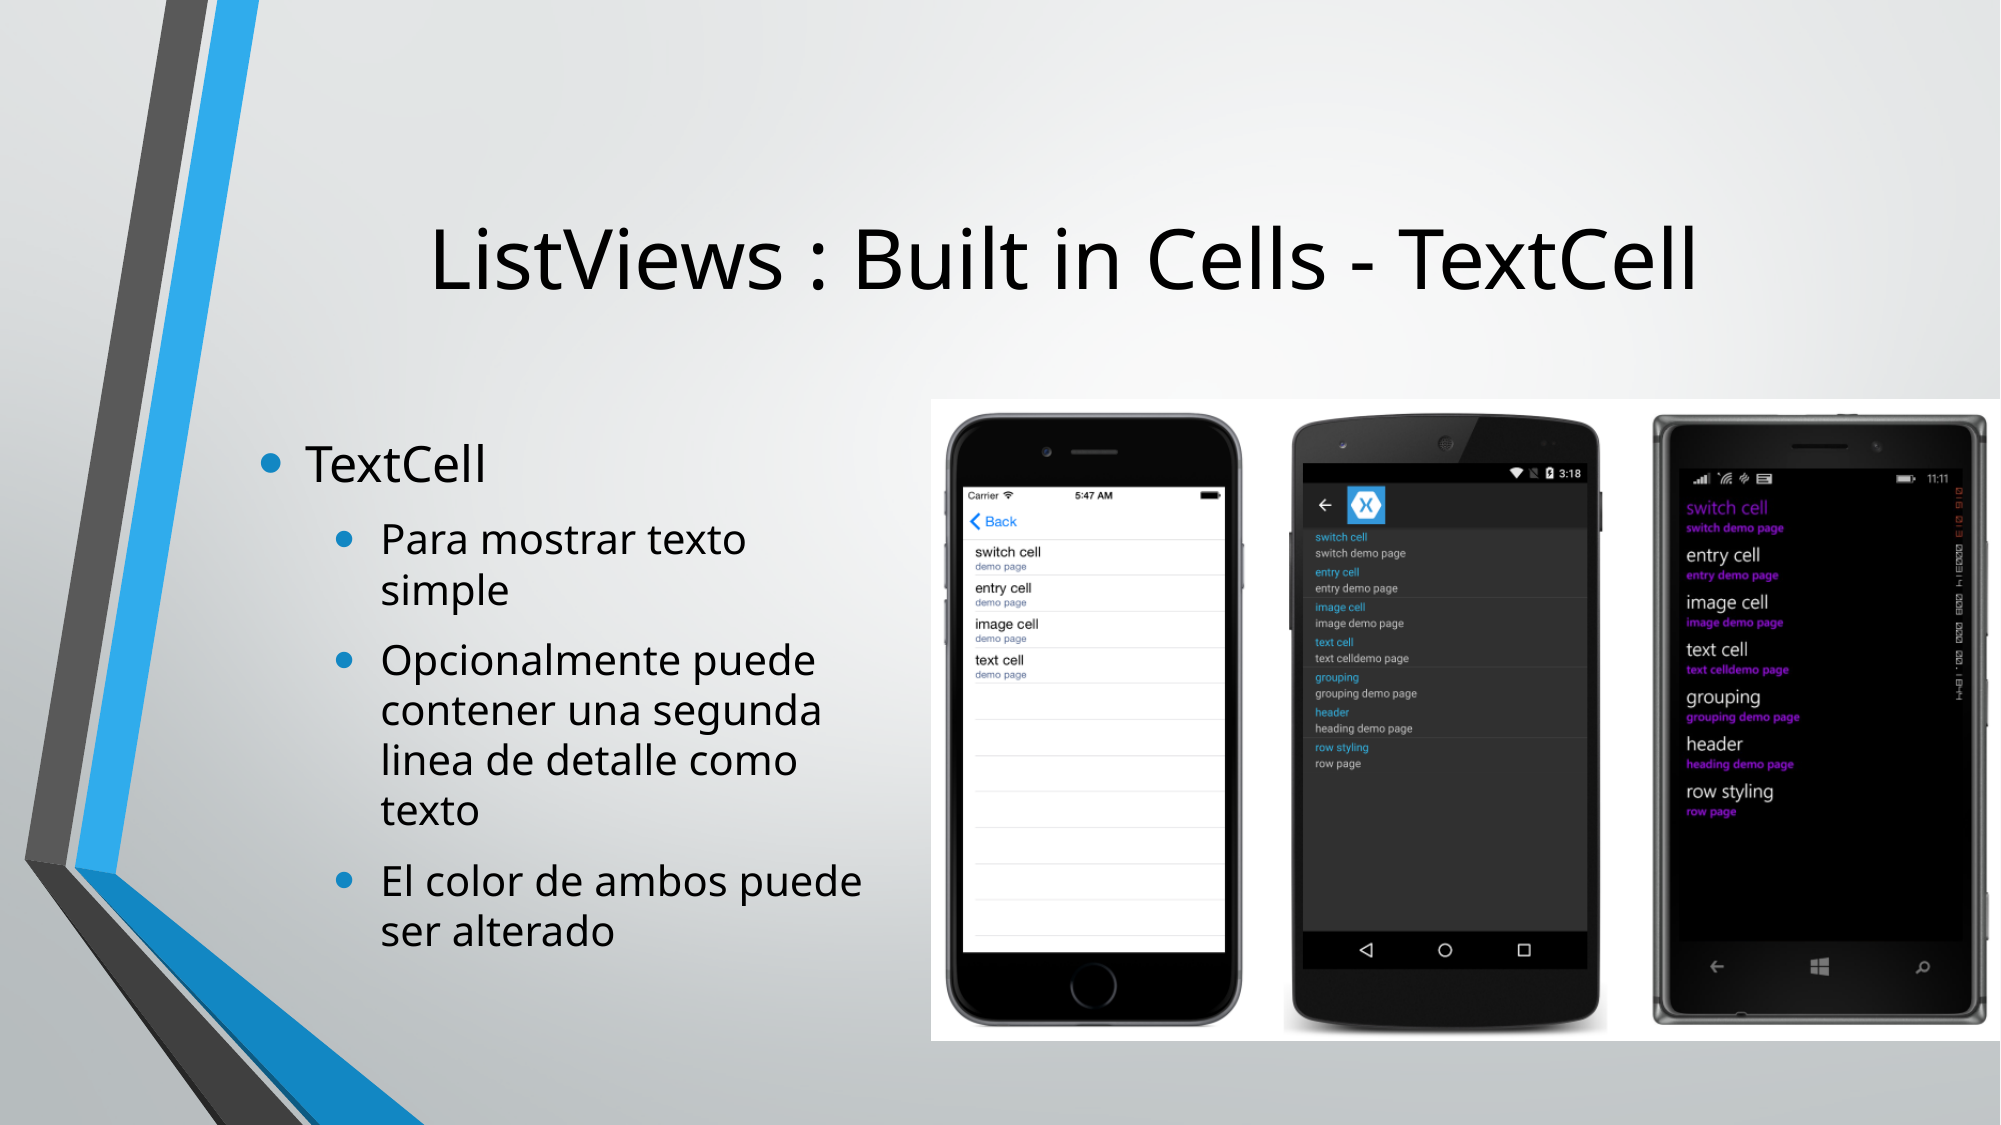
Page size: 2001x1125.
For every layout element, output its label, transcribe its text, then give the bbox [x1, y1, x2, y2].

picture [931, 399, 2000, 1042]
list TextCell Para mostrar texto simple Opcionalmente puede contener una segunda linea de detalle como texto El color de ambos puede ser alterado [243, 437, 900, 950]
title ListViews : Built in Cells - TextCell [243, 112, 1887, 400]
